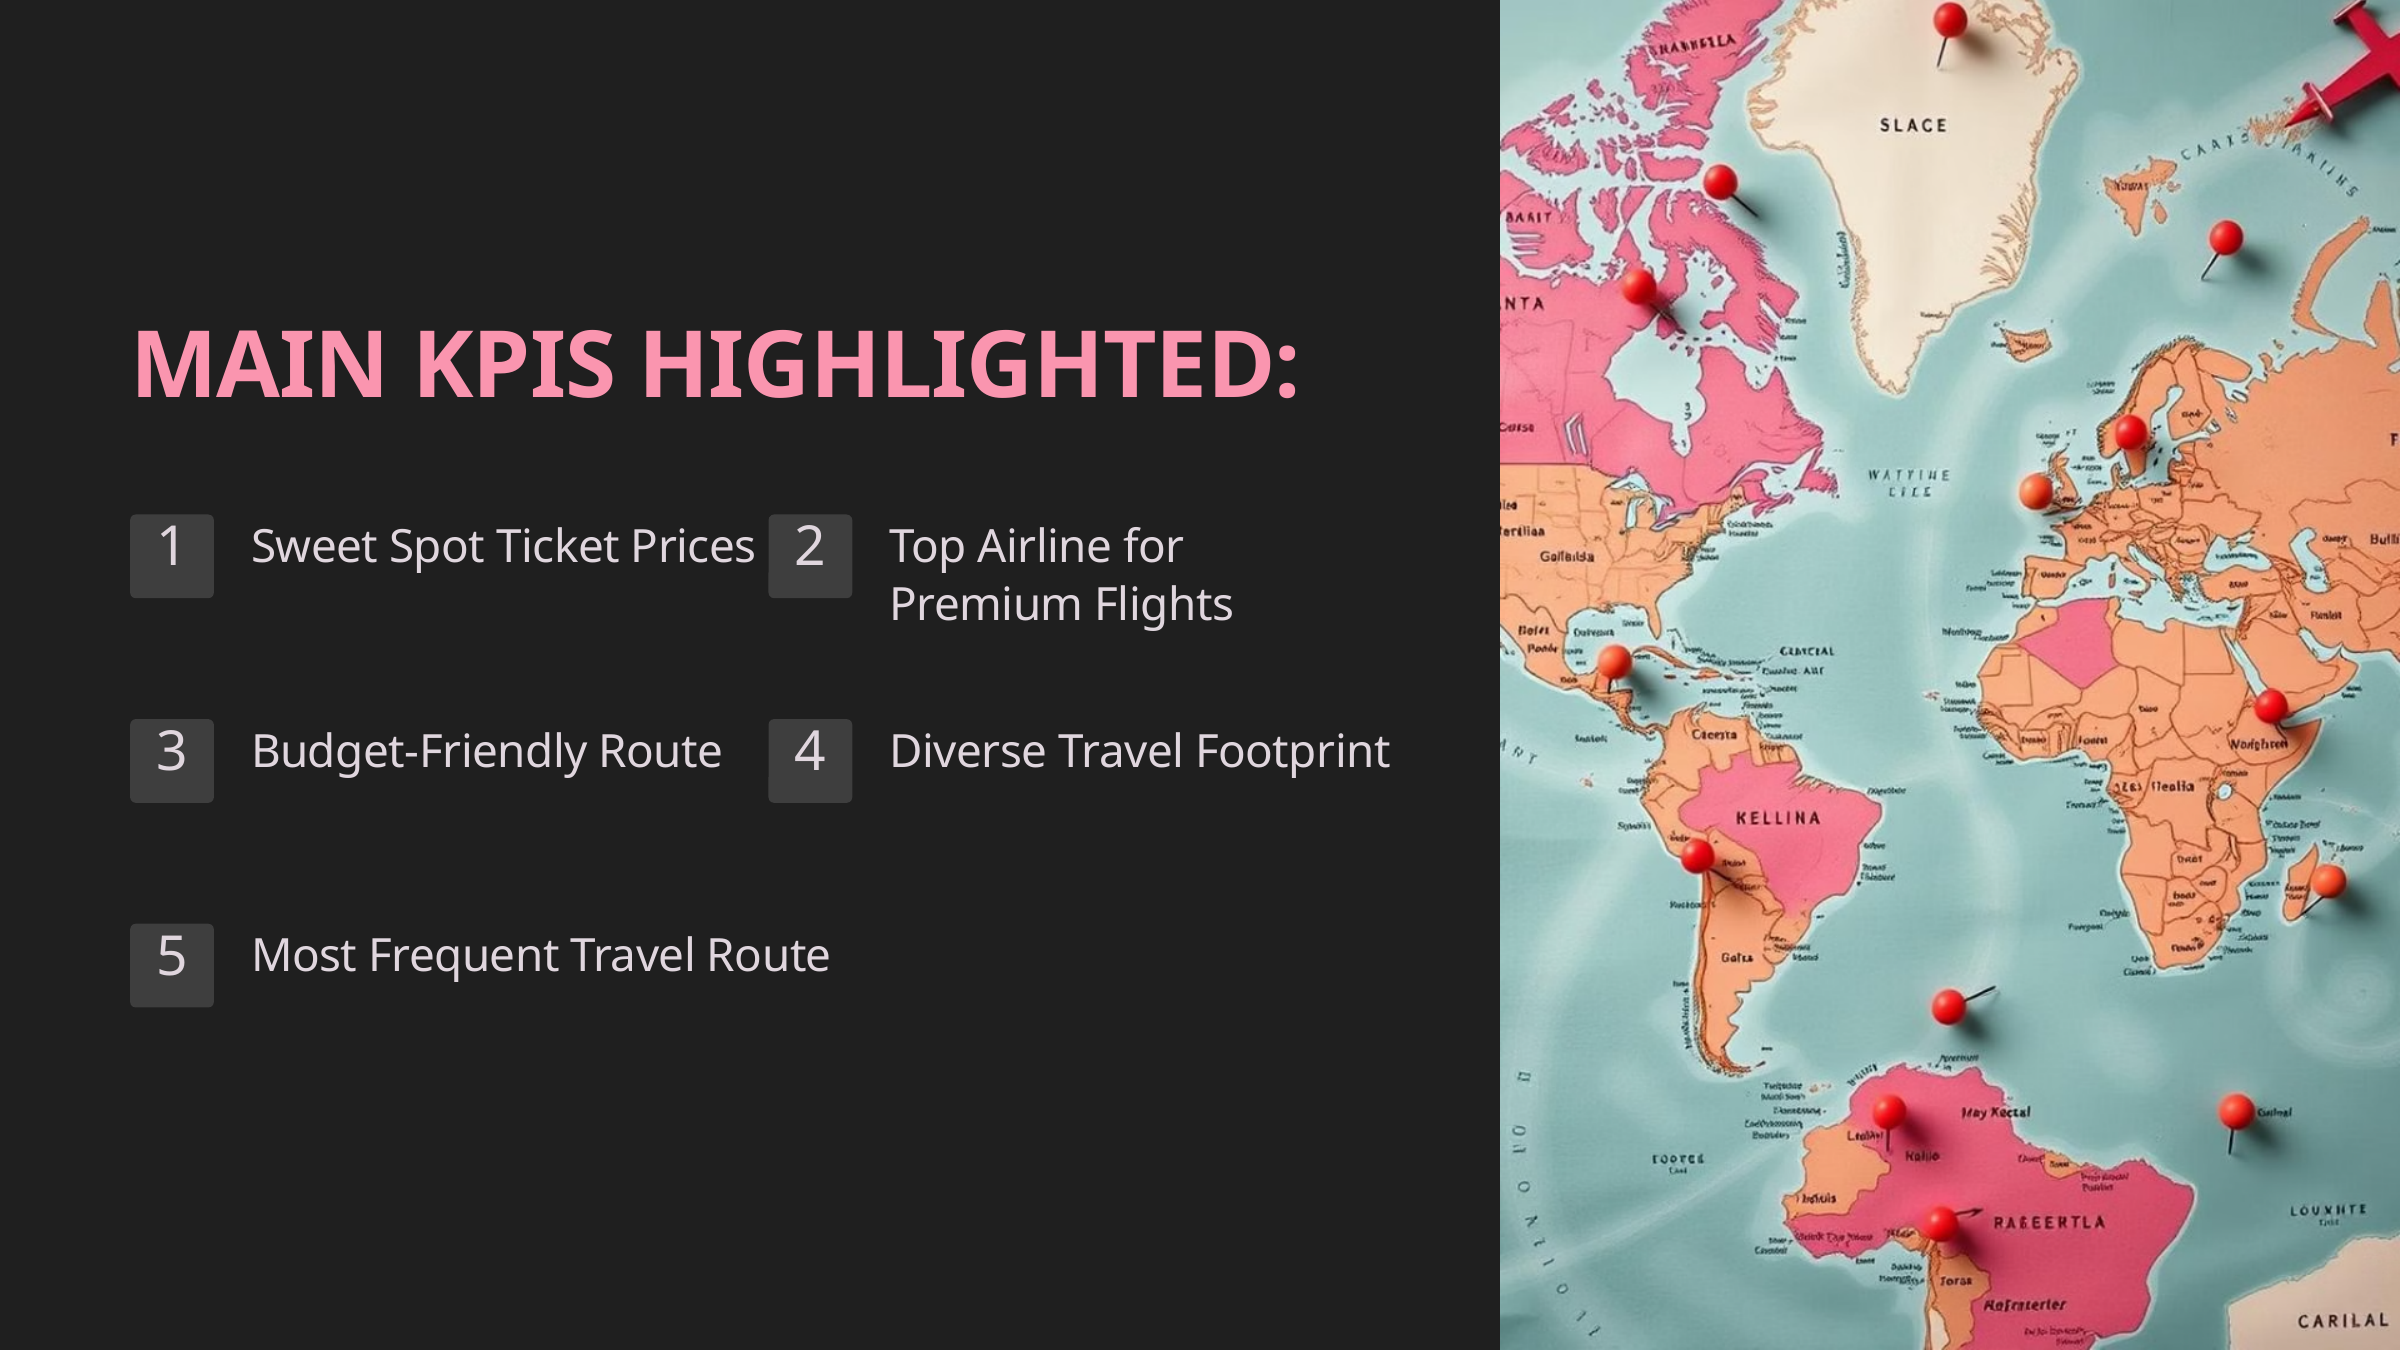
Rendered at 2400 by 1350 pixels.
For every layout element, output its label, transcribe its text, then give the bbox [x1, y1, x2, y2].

text_box Most Frequent Travel Route [251, 923, 748, 982]
text_box 3 [144, 726, 200, 796]
text_box [130, 719, 214, 803]
text_box 2 [782, 521, 839, 592]
text_box MAIN KPIS HIGHLIGHTED: [130, 300, 1061, 417]
text_box Budget-Friendly Route [251, 719, 717, 778]
text_box [768, 719, 853, 803]
text_box [130, 514, 214, 599]
text_box [768, 514, 853, 599]
text_box 1 [144, 521, 200, 592]
picture [1499, 0, 2400, 1350]
text_box 4 [782, 726, 839, 796]
text_box Sweet Spot Ticket Prices [251, 514, 717, 573]
text_box Diverse Travel Footprint [889, 719, 1355, 778]
text_box 5 [144, 930, 200, 1001]
text_box [130, 923, 214, 1008]
text_box Top Airline for Premium Flights [889, 514, 1370, 631]
